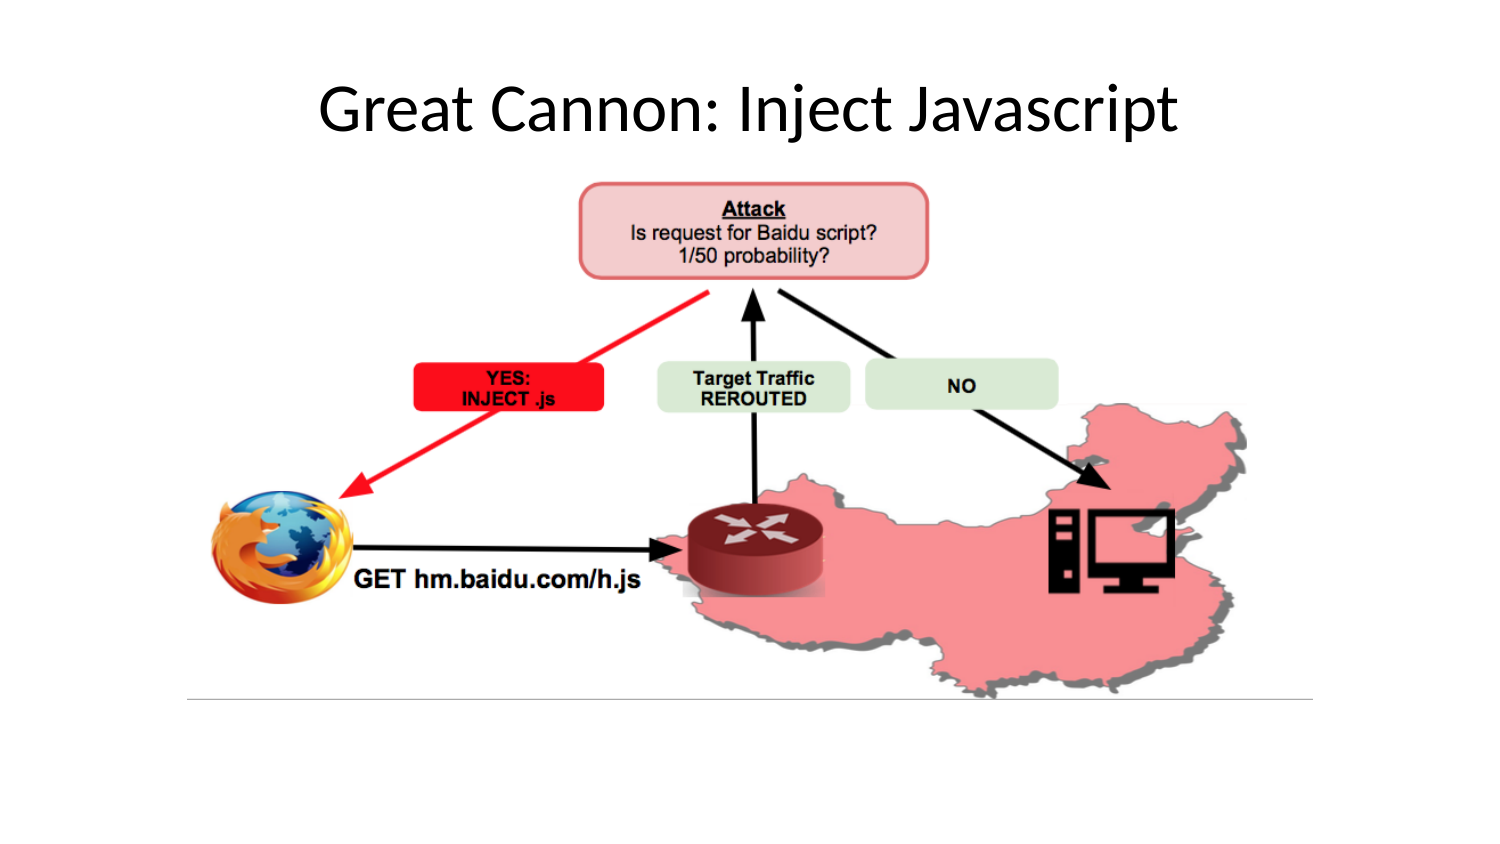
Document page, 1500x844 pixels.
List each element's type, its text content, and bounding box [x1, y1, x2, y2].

title Great Cannon: Inject Javascript [75, 33, 1425, 175]
picture [187, 143, 1313, 700]
